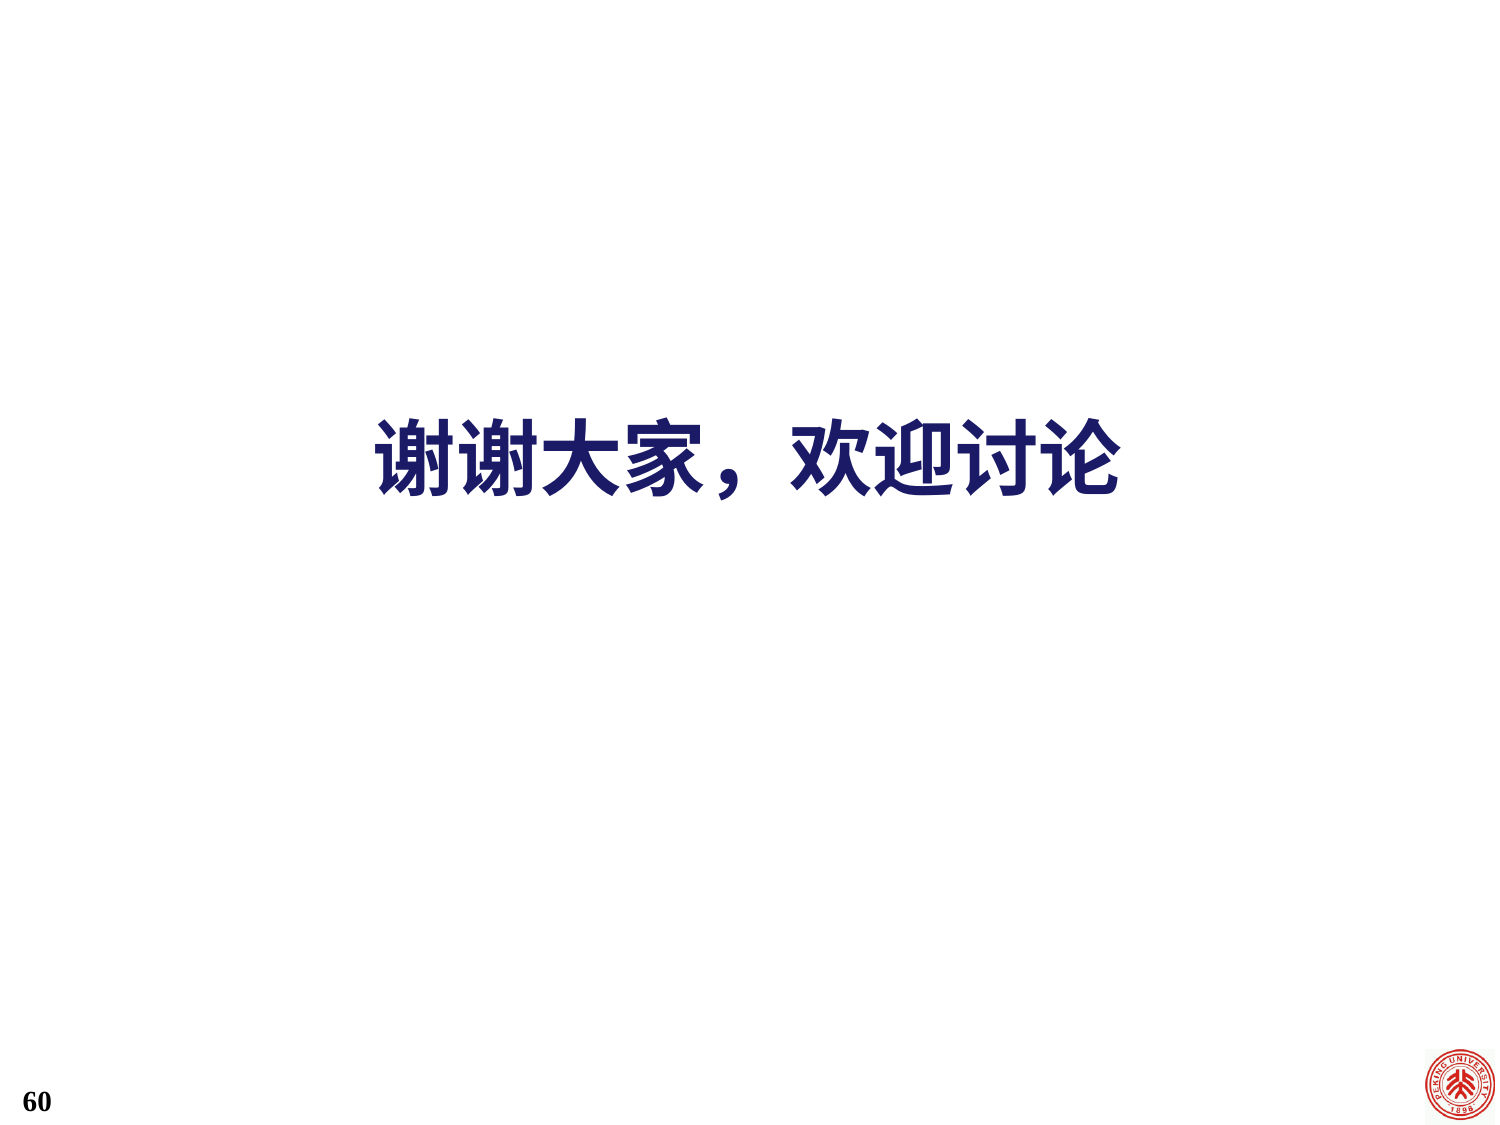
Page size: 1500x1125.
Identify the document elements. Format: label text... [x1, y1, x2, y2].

picture [1425, 1049, 1495, 1125]
text_box 谢谢大家，欢迎讨论 [147, 399, 1348, 515]
footer 60 [0, 1074, 76, 1113]
